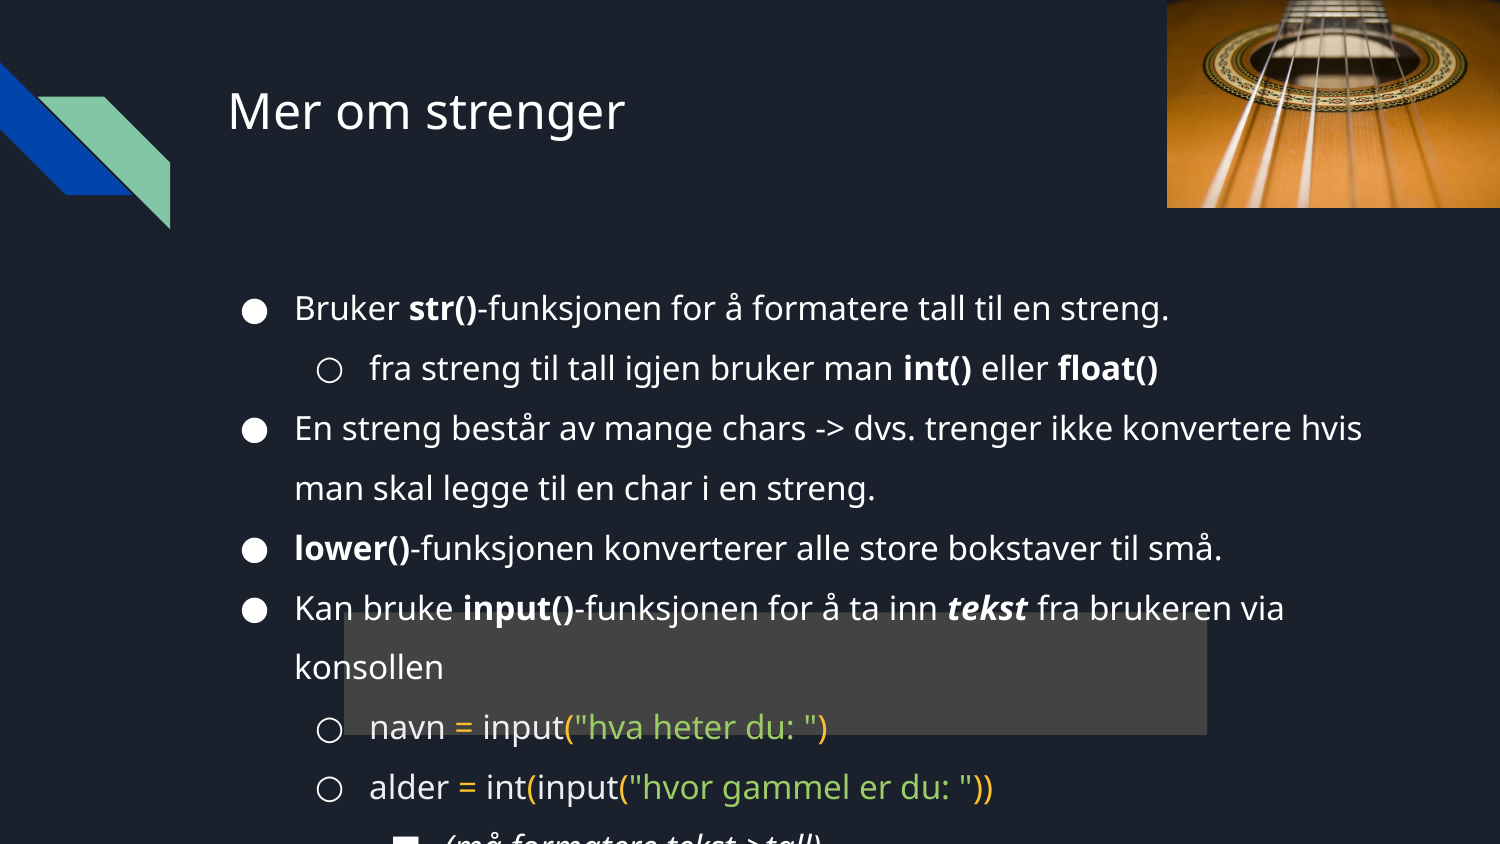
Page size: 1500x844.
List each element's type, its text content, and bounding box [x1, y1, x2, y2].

title Mer om strenger [212, 64, 1166, 215]
picture [1167, 0, 1500, 209]
list Bruker str()-funksjonen for å formatere tall til en streng. fra streng til tall igjen bruker man int() eller float() En streng består av mange chars -> dvs. trenger ikke konvertere hvis man skal legge til en char i en streng. lower()-funksjonen konverterer alle store bokstaver til små. Kan bruke input()-funksjonen for å ta inn tekst fra brukeren via konsollen navn = input("hva heter du: ") alder = int(input("hvor gammel er du: ")) (må formatere tekst->tall) [204, 252, 1423, 802]
